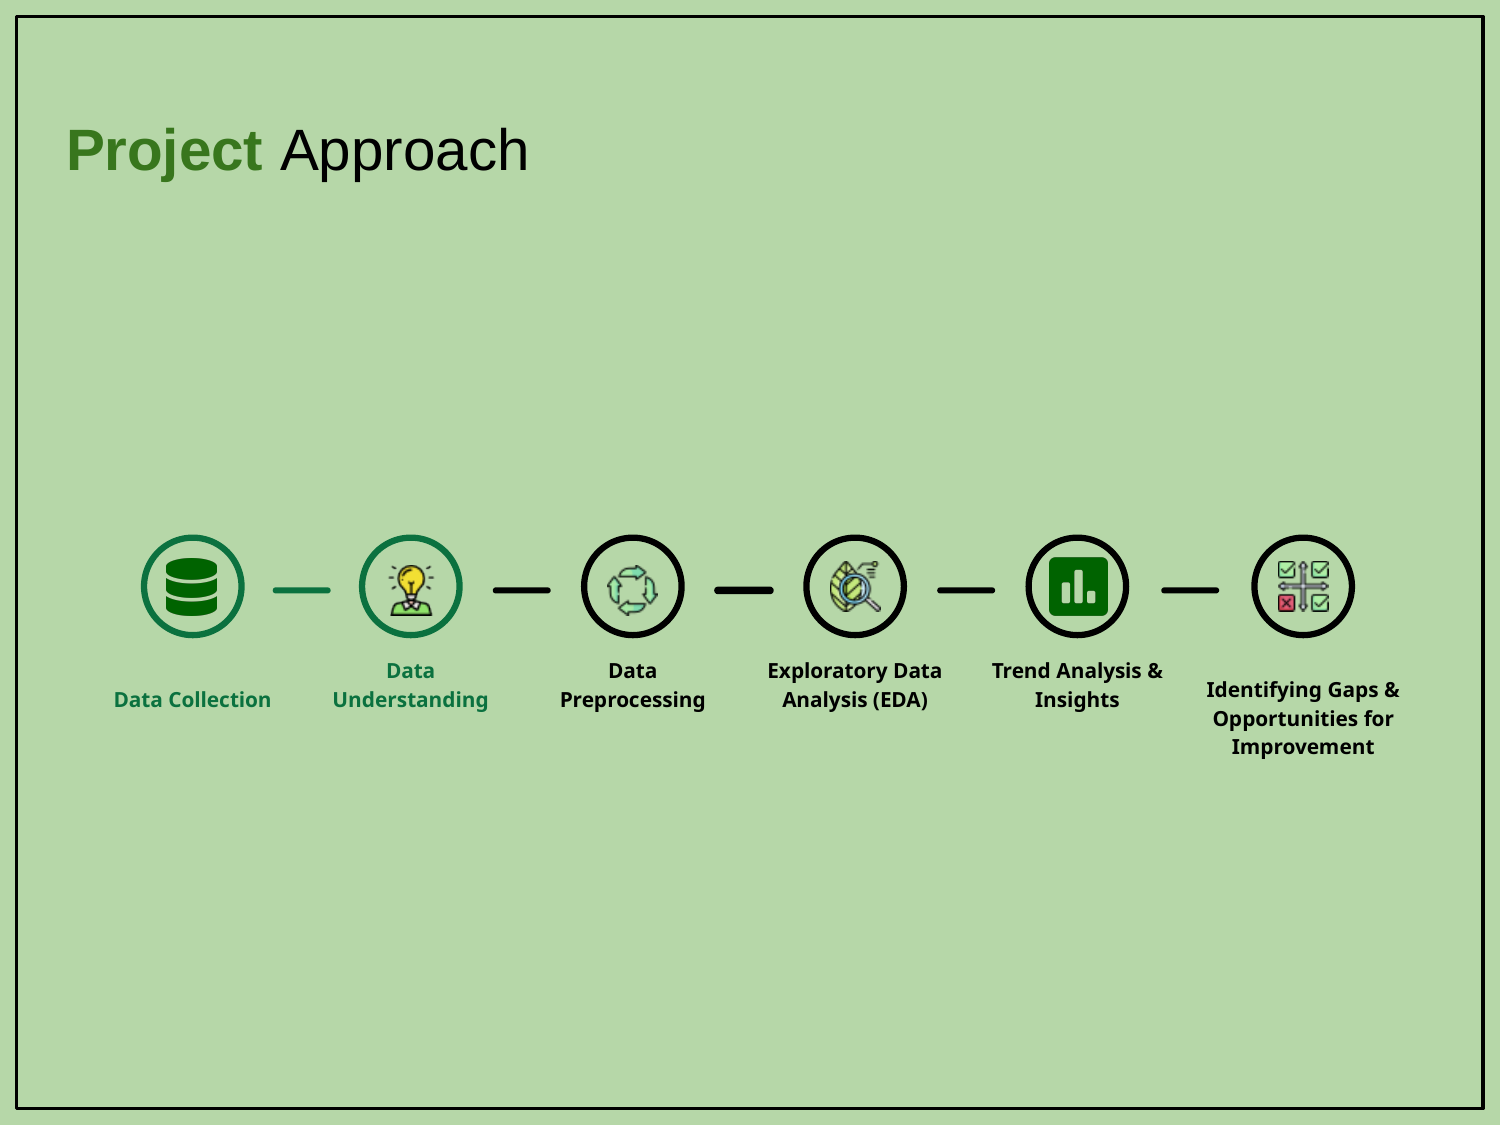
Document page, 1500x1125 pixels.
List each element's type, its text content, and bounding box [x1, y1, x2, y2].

picture [607, 565, 659, 616]
picture [1048, 553, 1108, 621]
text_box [302, 537, 519, 727]
text_box [16, 16, 1483, 1109]
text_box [747, 537, 963, 727]
picture [1277, 561, 1329, 613]
picture [829, 561, 881, 613]
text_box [965, 537, 1190, 727]
picture [386, 565, 438, 616]
picture [166, 557, 217, 616]
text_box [84, 537, 301, 727]
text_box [1191, 537, 1415, 775]
title Project Approach [51, 97, 1449, 223]
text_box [521, 537, 745, 727]
